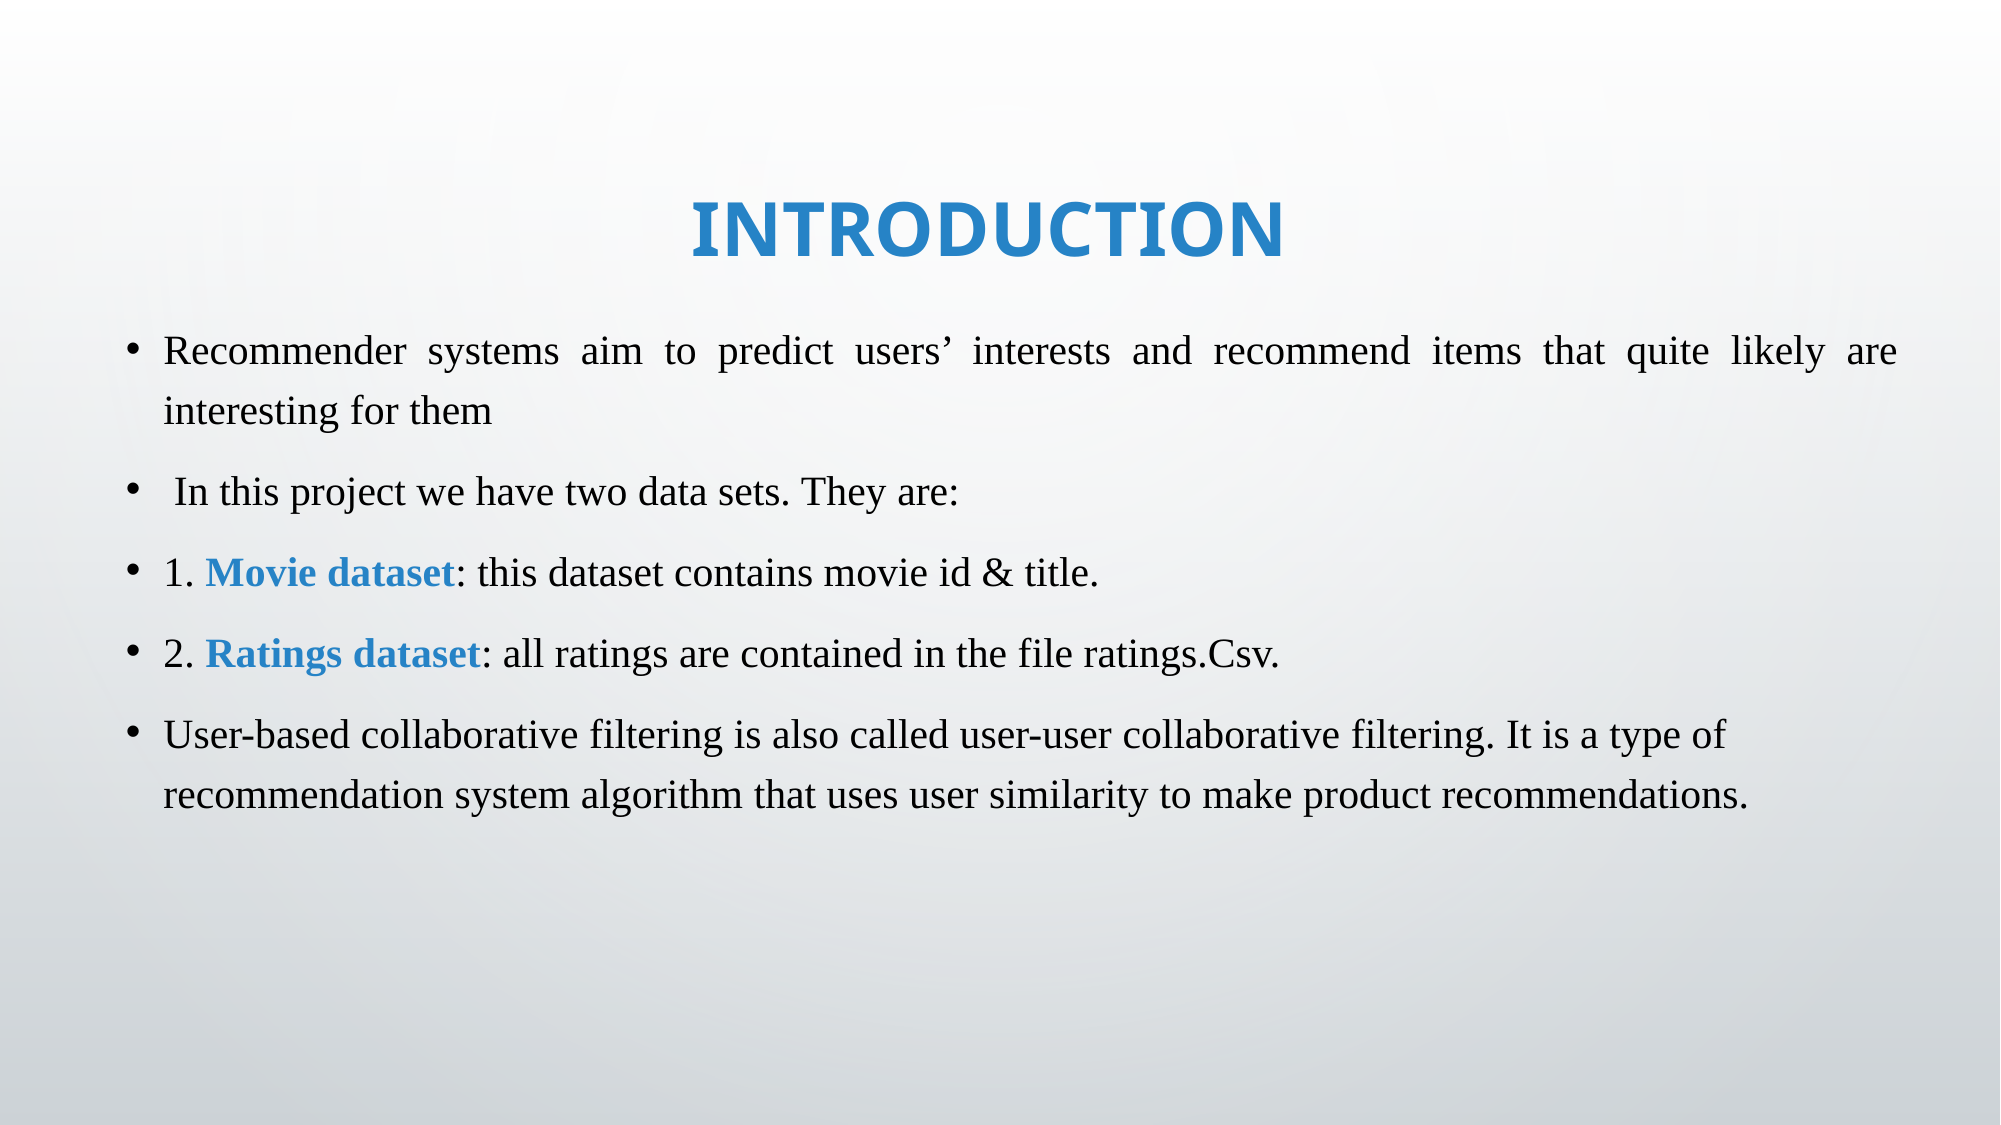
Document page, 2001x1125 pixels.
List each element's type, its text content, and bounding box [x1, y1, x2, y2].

list Recommender systems aim to predict users’ interests and recommend items that quite likely are interesting for them In this project we have two data sets. They are: 1. Movie dataset: this dataset contains movie id & title. 2. Ratings dataset: all ratings are contained in the file ratings.Csv. User-based collaborative filtering is also called user-user collaborative filtering. It is a type of recommendation system algorithm that uses user similarity to make product recommendations. [110, 305, 1915, 1005]
title INTRODUCTION [149, 101, 1851, 305]
